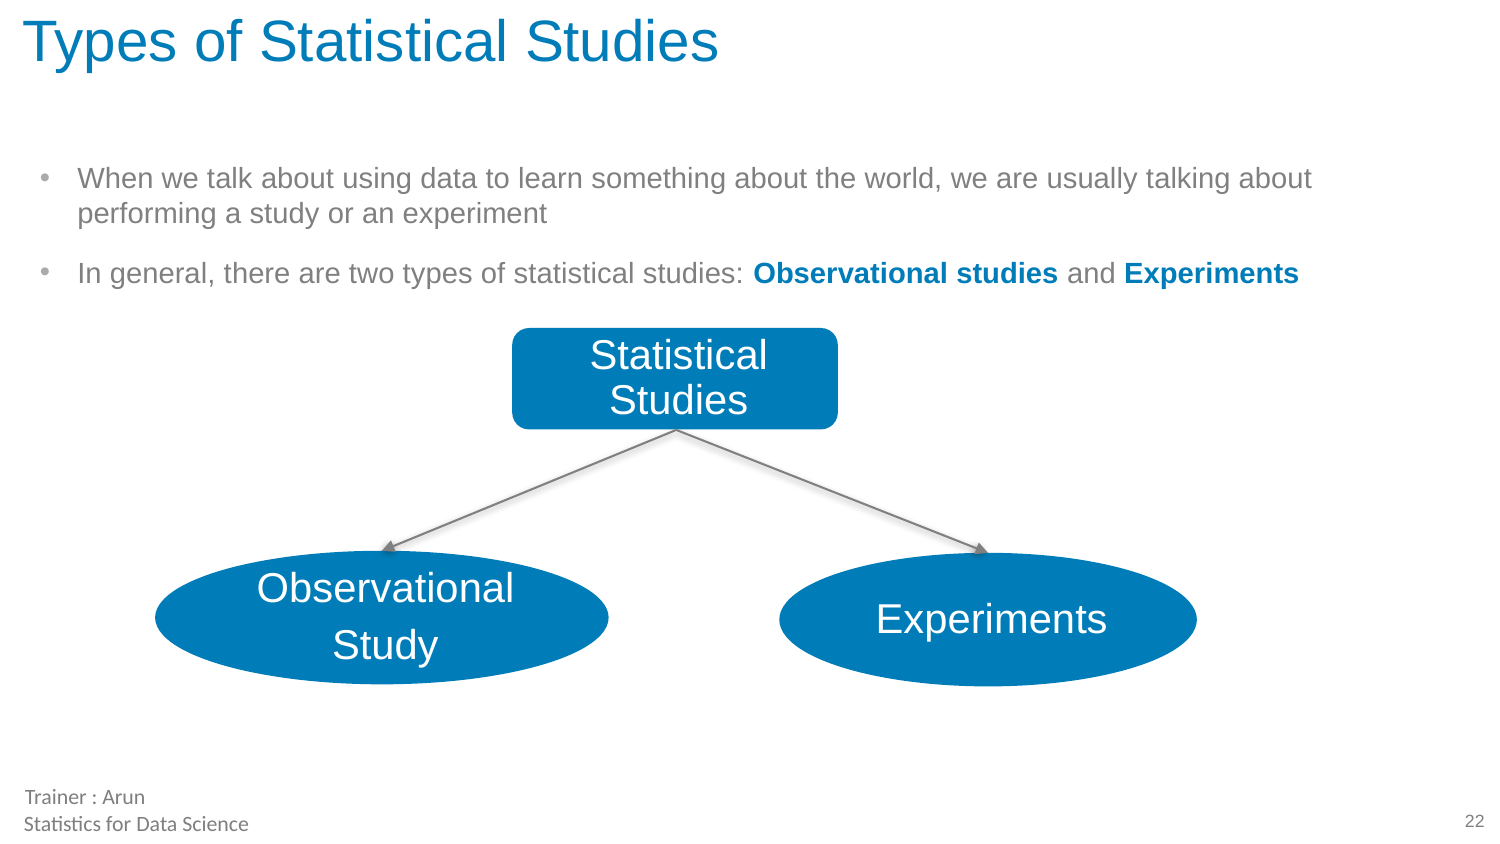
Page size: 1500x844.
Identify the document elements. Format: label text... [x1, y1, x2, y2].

text_box Statistical Studies [512, 327, 838, 428]
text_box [381, 430, 671, 551]
list When we talk about using data to learn something about the world, we are usually talking about performing a study or an experiment In general, there are two types of statistical studies: Observational studies and Experiments [39, 159, 1409, 685]
text_box Observational Study [155, 550, 609, 685]
title Types of Statistical Studies [22, 3, 1328, 109]
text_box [674, 429, 989, 554]
text_box Experiments [779, 552, 1197, 687]
